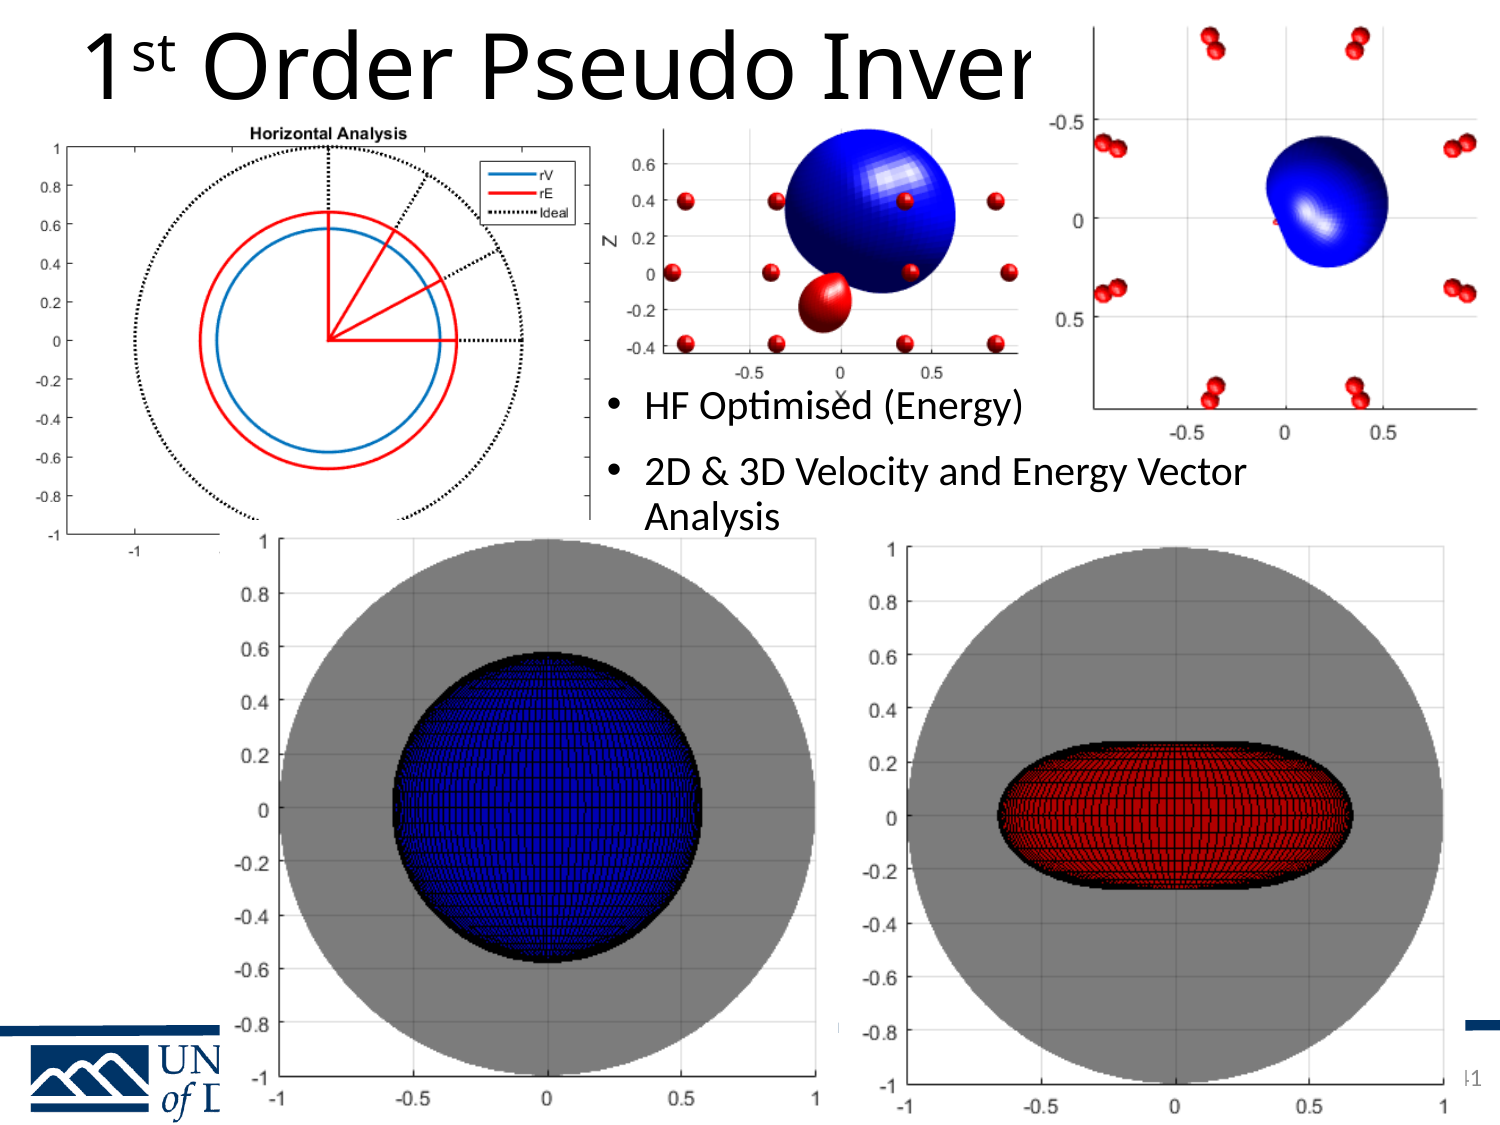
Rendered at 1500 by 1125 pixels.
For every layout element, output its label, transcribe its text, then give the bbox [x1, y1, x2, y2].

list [2, 111, 636, 587]
picture [0, 520, 1466, 1125]
picture [591, 0, 1500, 465]
title 1st Order Pseudo Inverse [64, 0, 1031, 111]
text_box HF Optimised (Energy) 2D & 3D Velocity and Energy Vector Analysis [636, 416, 1375, 528]
slide_number 41 [1466, 1046, 1498, 1107]
